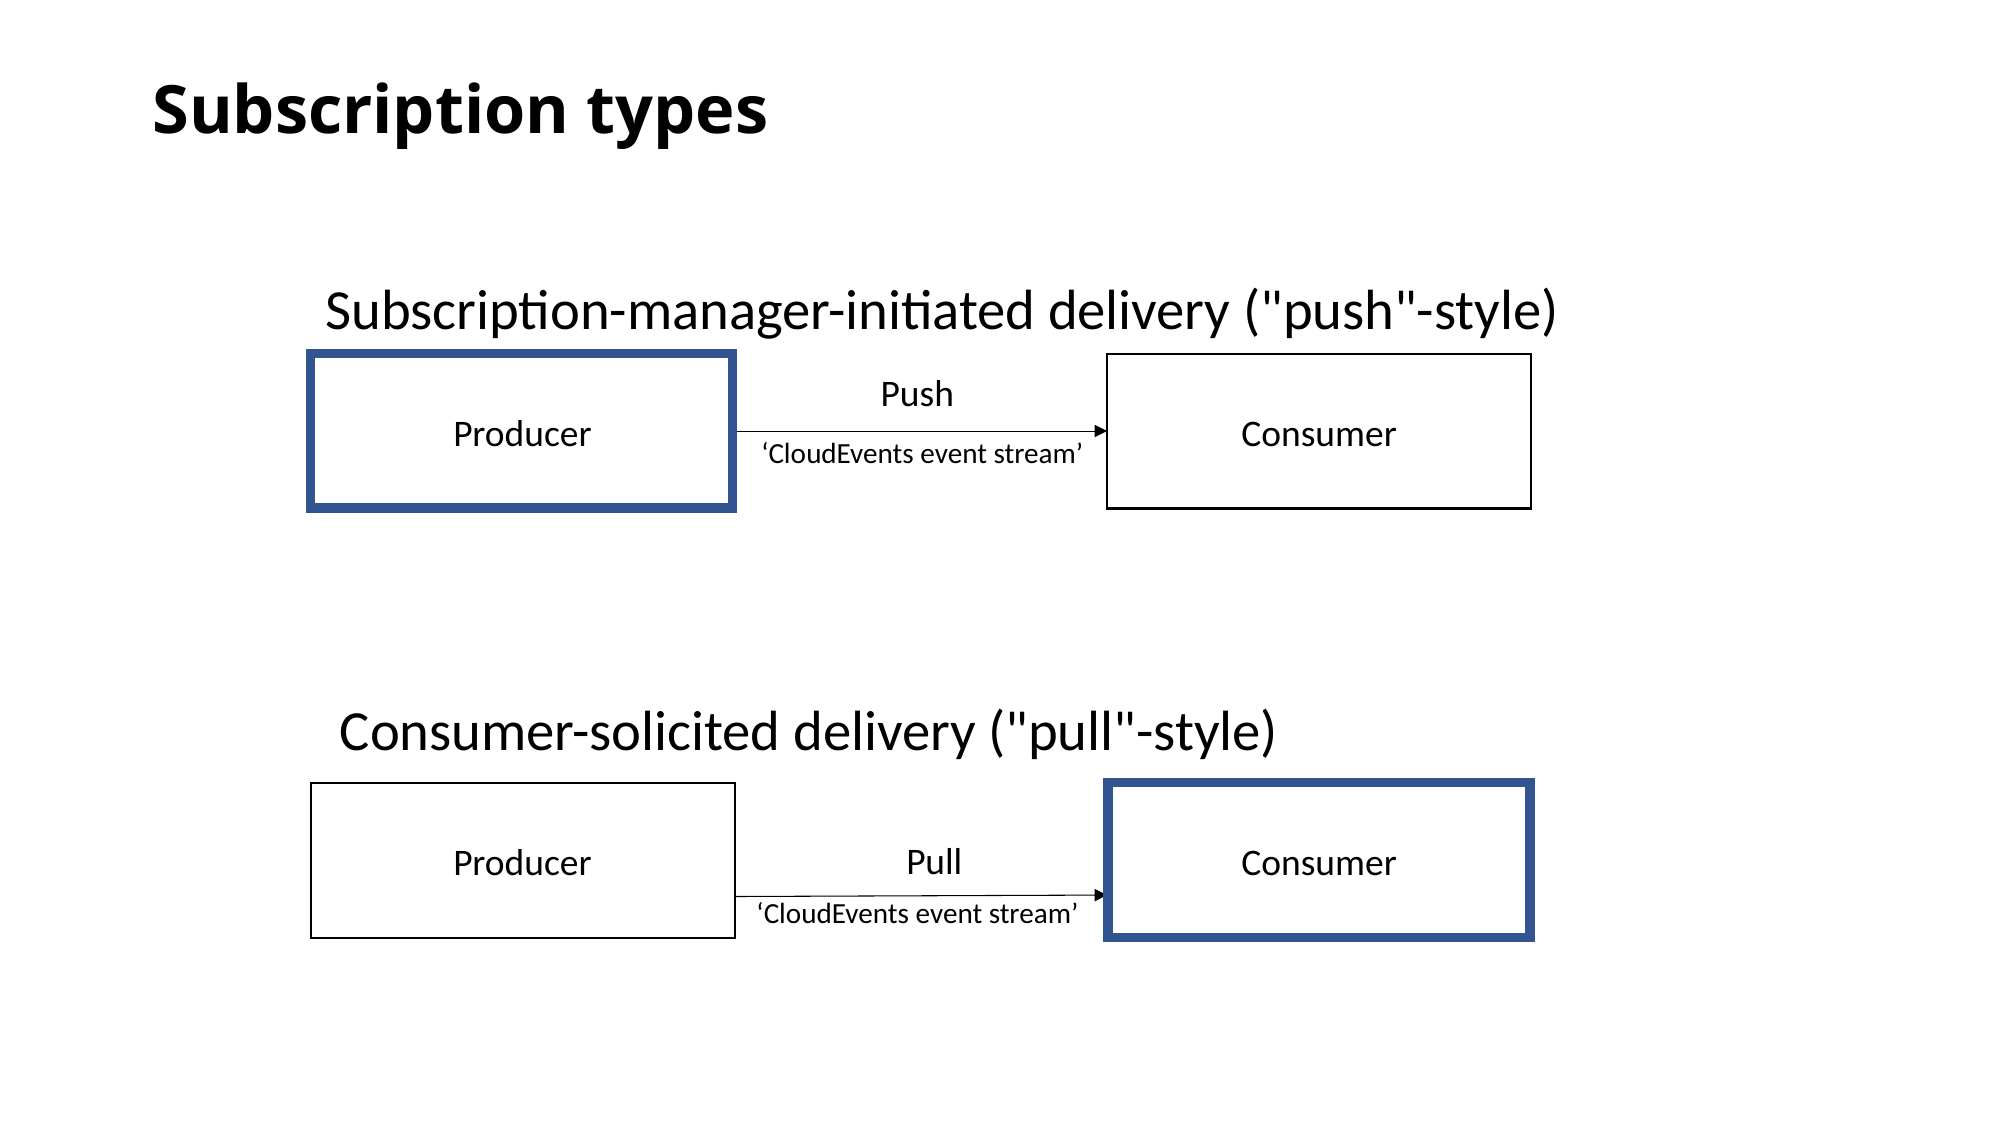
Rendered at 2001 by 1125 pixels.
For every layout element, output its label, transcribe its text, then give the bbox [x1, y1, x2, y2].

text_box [310, 273, 1766, 509]
title Subscription types [137, 59, 1863, 164]
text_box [310, 693, 1663, 938]
